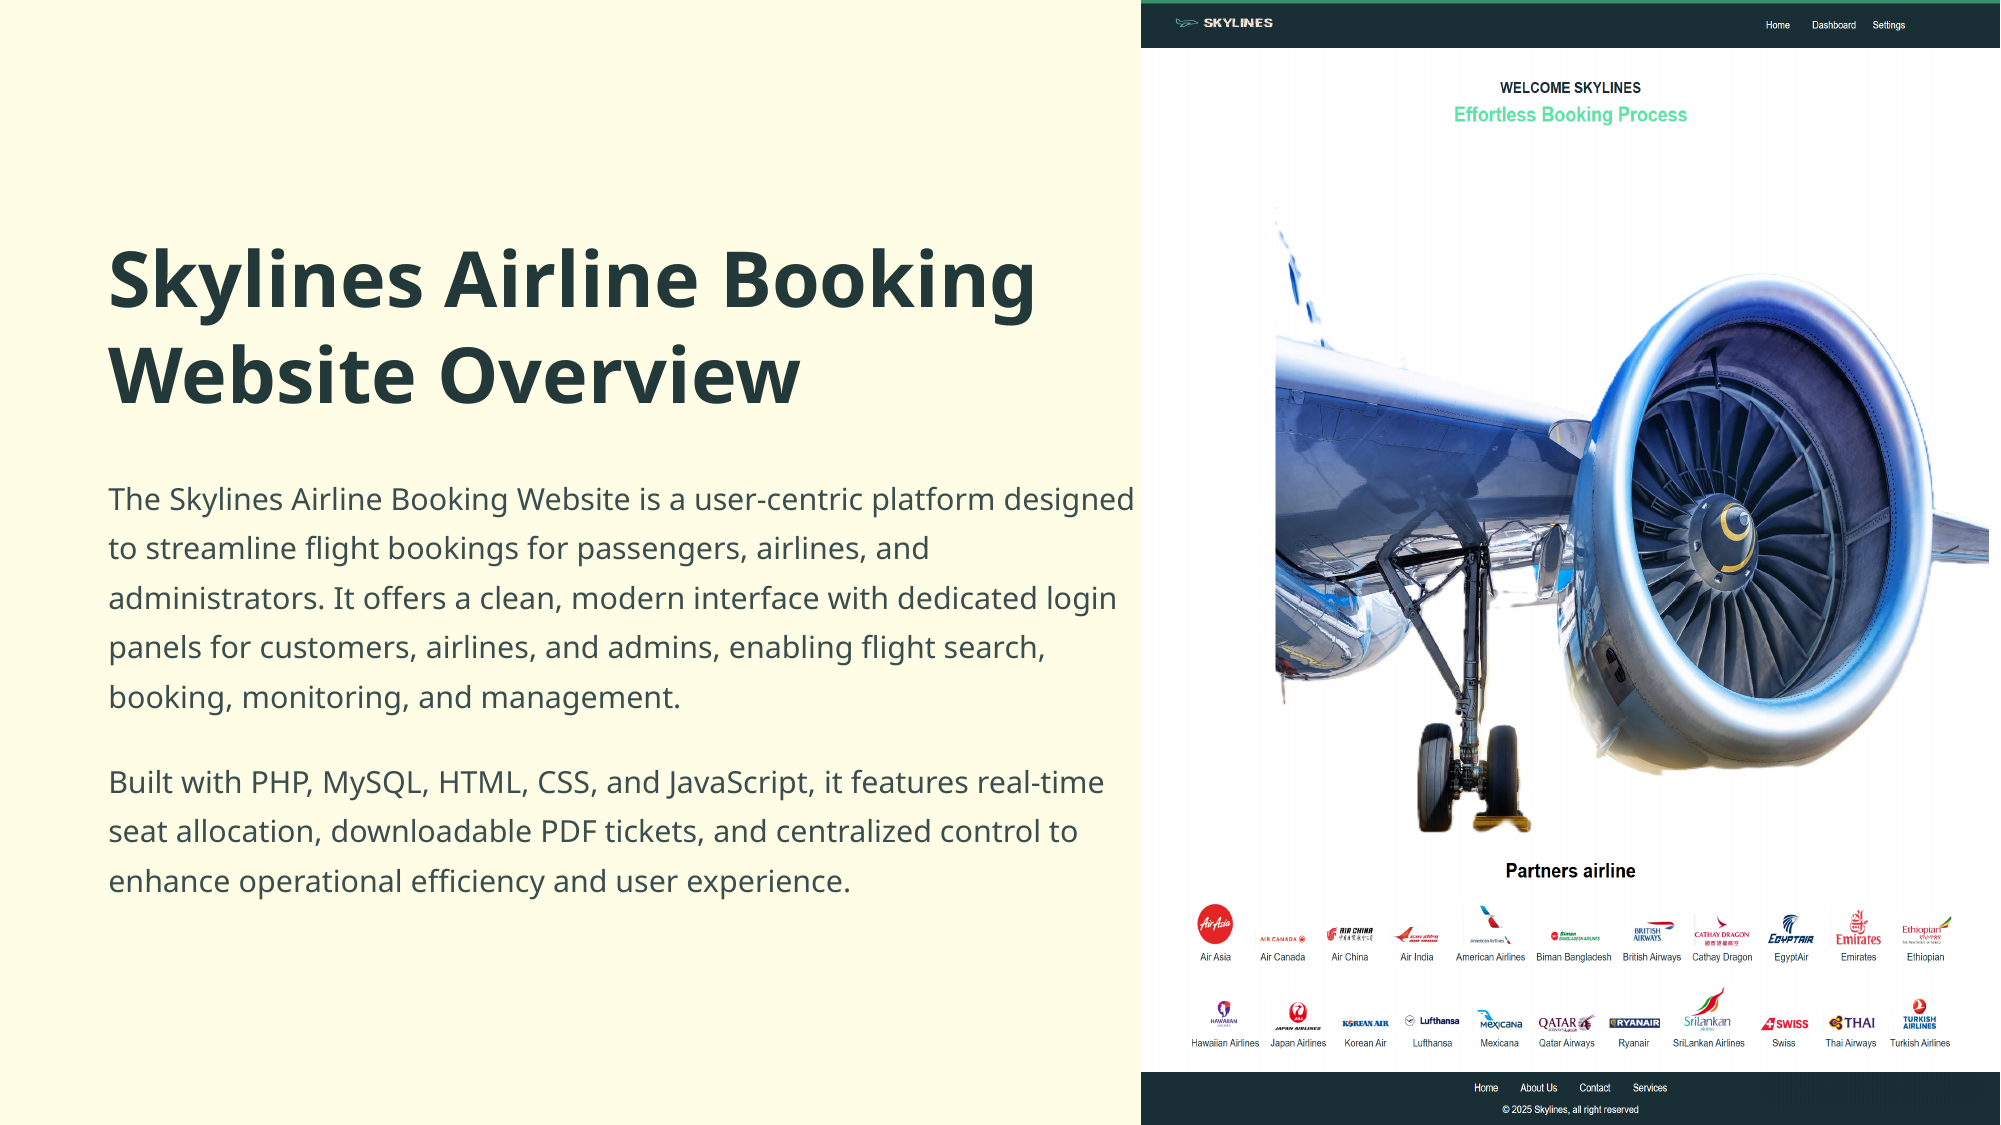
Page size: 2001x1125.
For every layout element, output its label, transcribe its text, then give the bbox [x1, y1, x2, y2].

picture [1141, 0, 2000, 1125]
text_box The Skylines Airline Booking Website is a user-centric platform designed to streamline flight bookings for passengers, airlines, and administrators. It offers a clean, modern interface with dedicated login panels for customers, airlines, and admins, enabling flight search, booking, monitoring, and management. [108, 466, 1141, 715]
text_box Skylines Airline Booking Website Overview [108, 226, 1141, 421]
text_box Built with PHP, MySQL, HTML, CSS, and JavaScript, it features real-time seat allocation, downloadable PDF tickets, and centralized control to enhance operational efficiency and user experience. [108, 749, 1141, 899]
